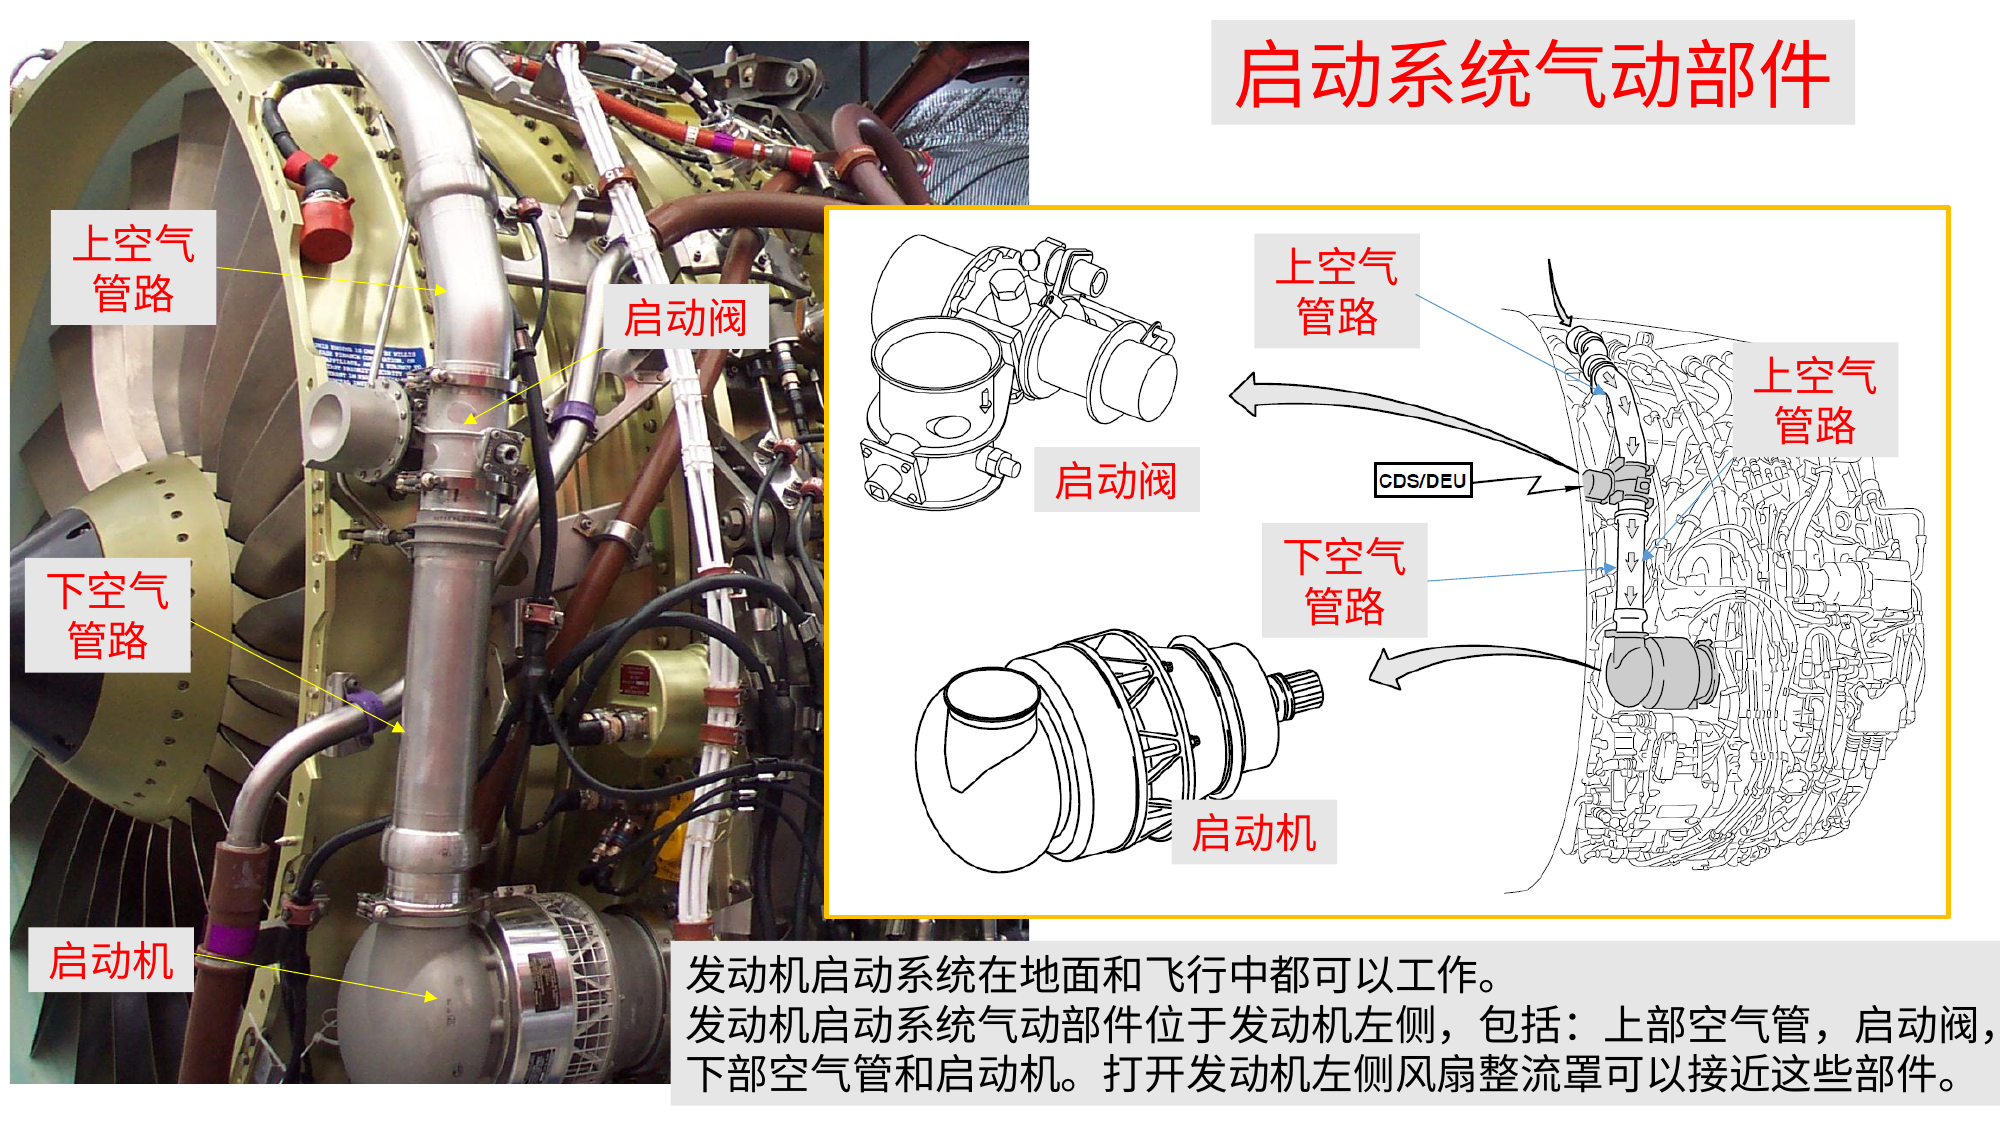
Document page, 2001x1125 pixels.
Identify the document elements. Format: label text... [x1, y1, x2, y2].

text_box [1427, 567, 1617, 581]
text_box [463, 347, 604, 425]
picture [9, 41, 1947, 1084]
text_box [190, 952, 438, 999]
text_box 发动机启动系统在地面和飞行中都可以工作。 发动机启动系统气动部件位于发动机左侧，包括：上部空气管，启动阀，下部空气管和启动机。打开发动机左侧风扇整流罩可以接近这些部件。 [670, 940, 2000, 1106]
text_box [216, 268, 448, 292]
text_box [1415, 294, 1607, 395]
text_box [182, 616, 406, 733]
text_box 启动系统气动部件 [1211, 19, 1856, 125]
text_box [1641, 458, 1733, 562]
